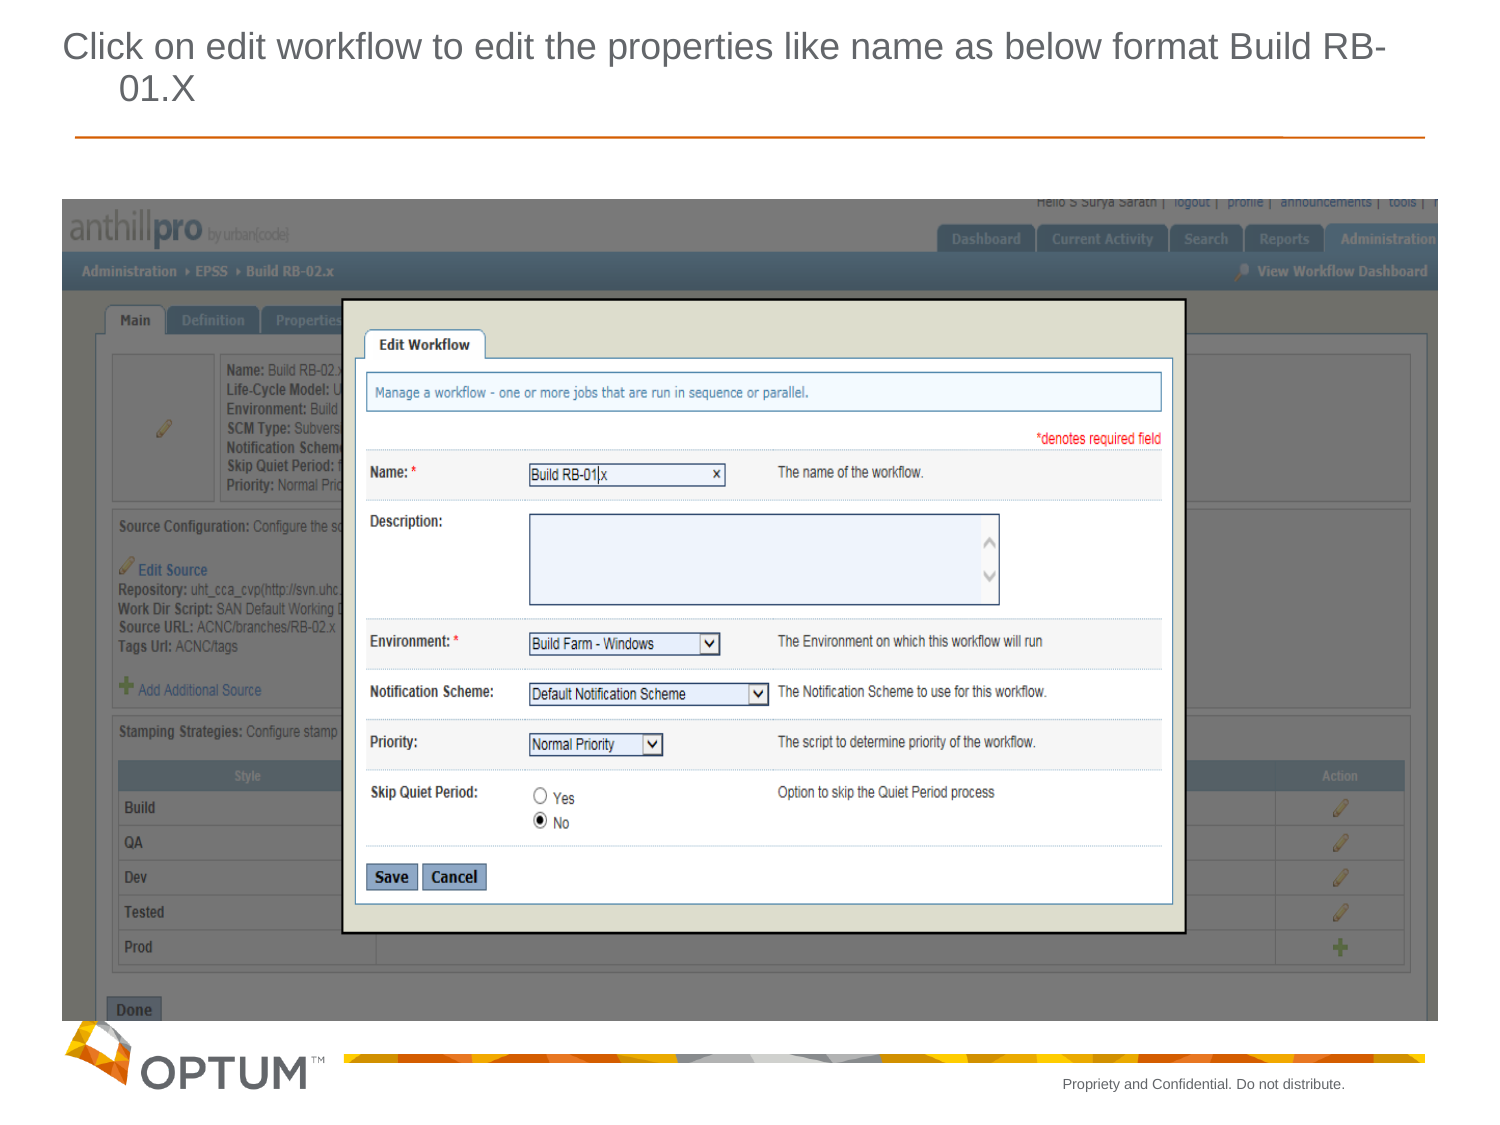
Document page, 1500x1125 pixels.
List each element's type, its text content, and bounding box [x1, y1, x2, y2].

list Click on edit workflow to edit the properties like name as below format Build RB-01.X [62, 24, 1413, 199]
picture [62, 199, 1438, 1092]
picture [343, 1054, 1425, 1063]
